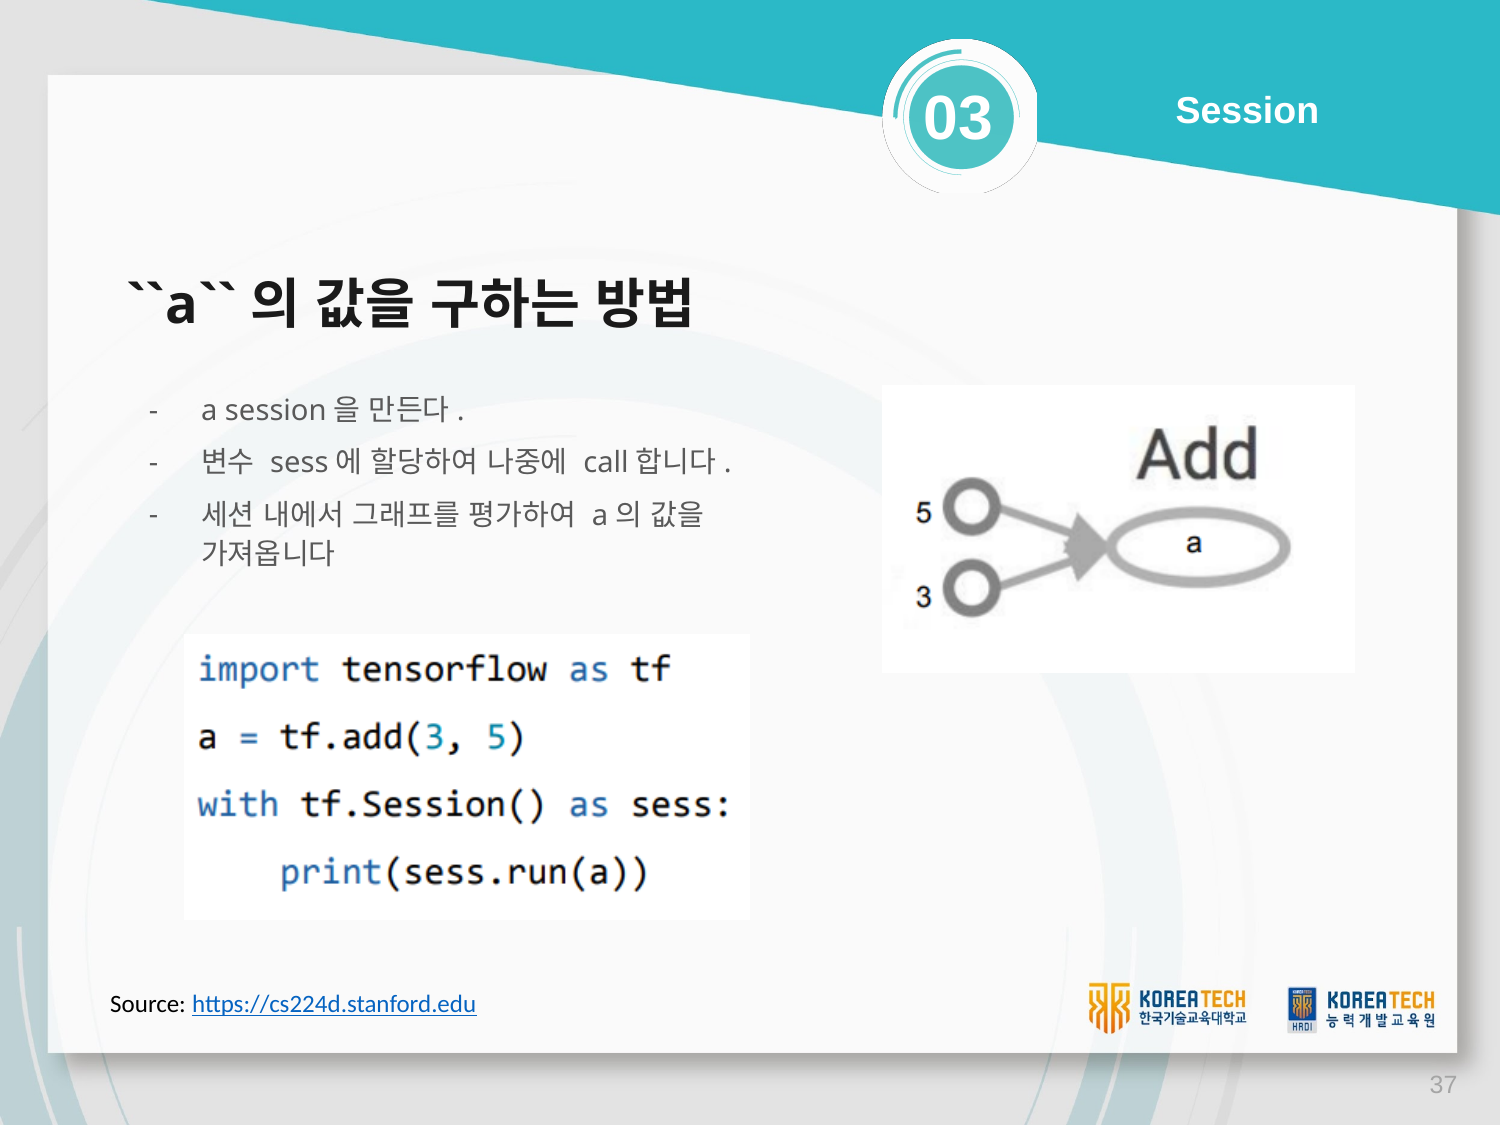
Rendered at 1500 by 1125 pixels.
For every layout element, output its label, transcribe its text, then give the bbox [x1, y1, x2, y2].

picture [0, 0, 1500, 1125]
text_box Session [1053, 57, 1442, 161]
text_box ``a``의 값을 구하는 방법 a session을 만든다. 변수 sess에 할당하여 나중에 call합니다. 세션 내에서 그래프를 평가하여 a의 값을 가져옵니다 [110, 261, 812, 936]
slide_number 37 [1225, 1053, 1473, 1114]
text_box Source: https://cs224d.stanford.edu [95, 972, 1037, 1025]
